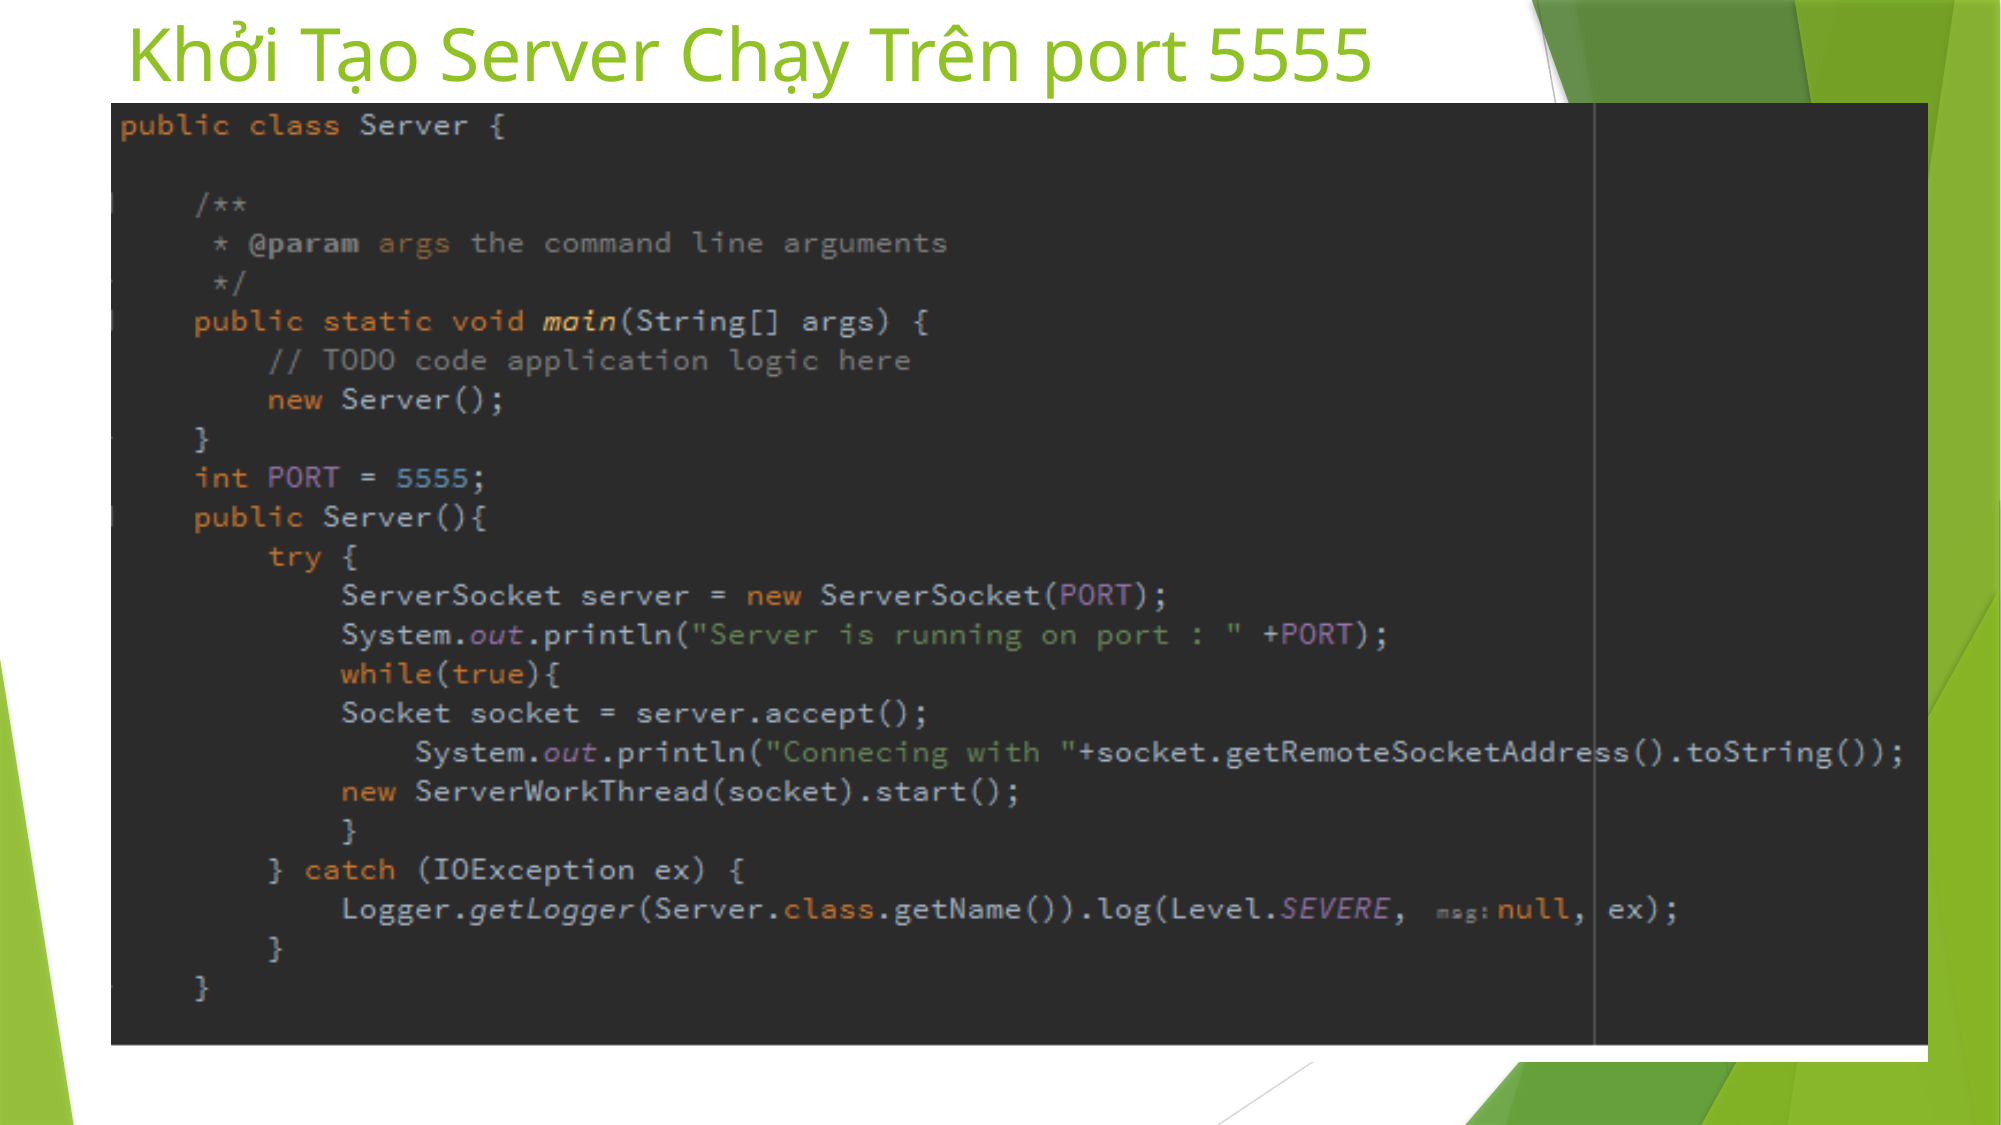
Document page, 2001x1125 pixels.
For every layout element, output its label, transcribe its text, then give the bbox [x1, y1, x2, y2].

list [110, 103, 1929, 1063]
title Khởi Tạo Server Chạy Trên port 5555 [111, 0, 1524, 102]
